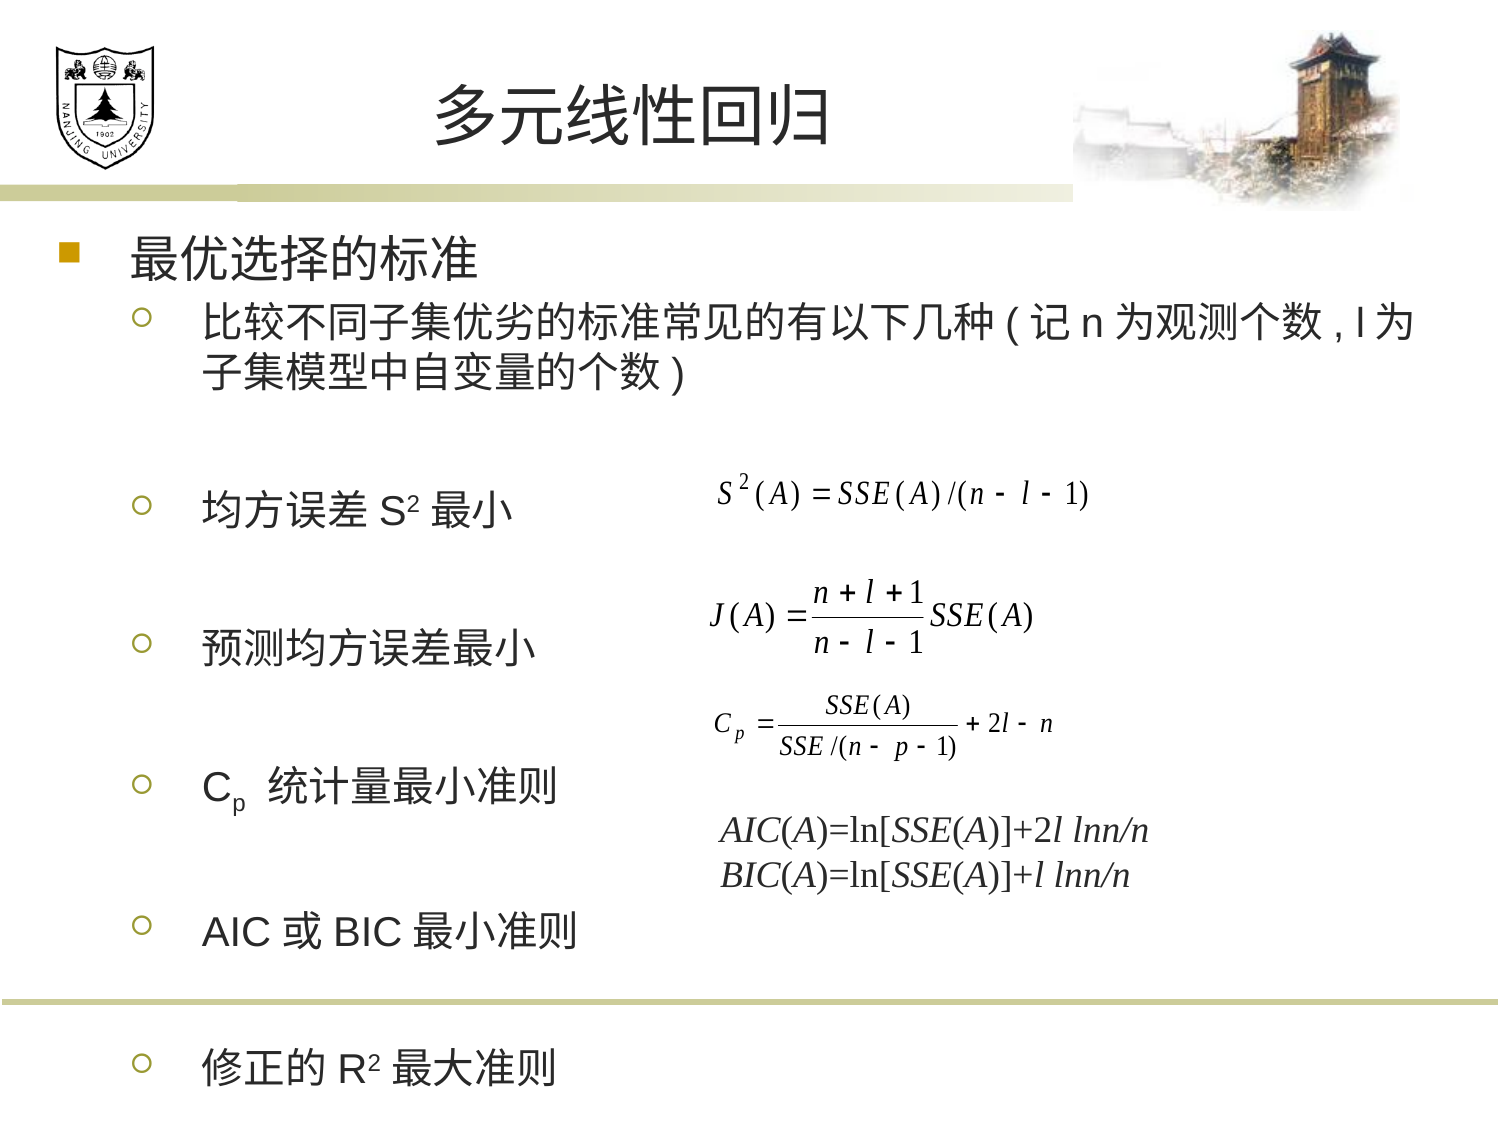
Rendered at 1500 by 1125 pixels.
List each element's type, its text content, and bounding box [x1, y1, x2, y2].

list 最优选择的标准 比较不同子集优劣的标准常见的有以下几种(记n为观测个数, l为子集模型中自变量的个数) 均方误差S2最小 预测均方误差最小 Cp 统计量最小准则 AIC或BIC最小准则 修正的R2最大准则 [41, 220, 1471, 976]
picture [50, 42, 160, 173]
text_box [712, 689, 1056, 764]
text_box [714, 467, 1093, 516]
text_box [705, 573, 1037, 657]
title 多元线性回归 [171, 66, 1093, 161]
picture [1073, 30, 1400, 211]
text_box AIC(A)=ln[SSE(A)]+2l lnn/n BIC(A)=ln[SSE(A)]+l lnn/n [705, 797, 1317, 903]
picture [2, 999, 1498, 1005]
